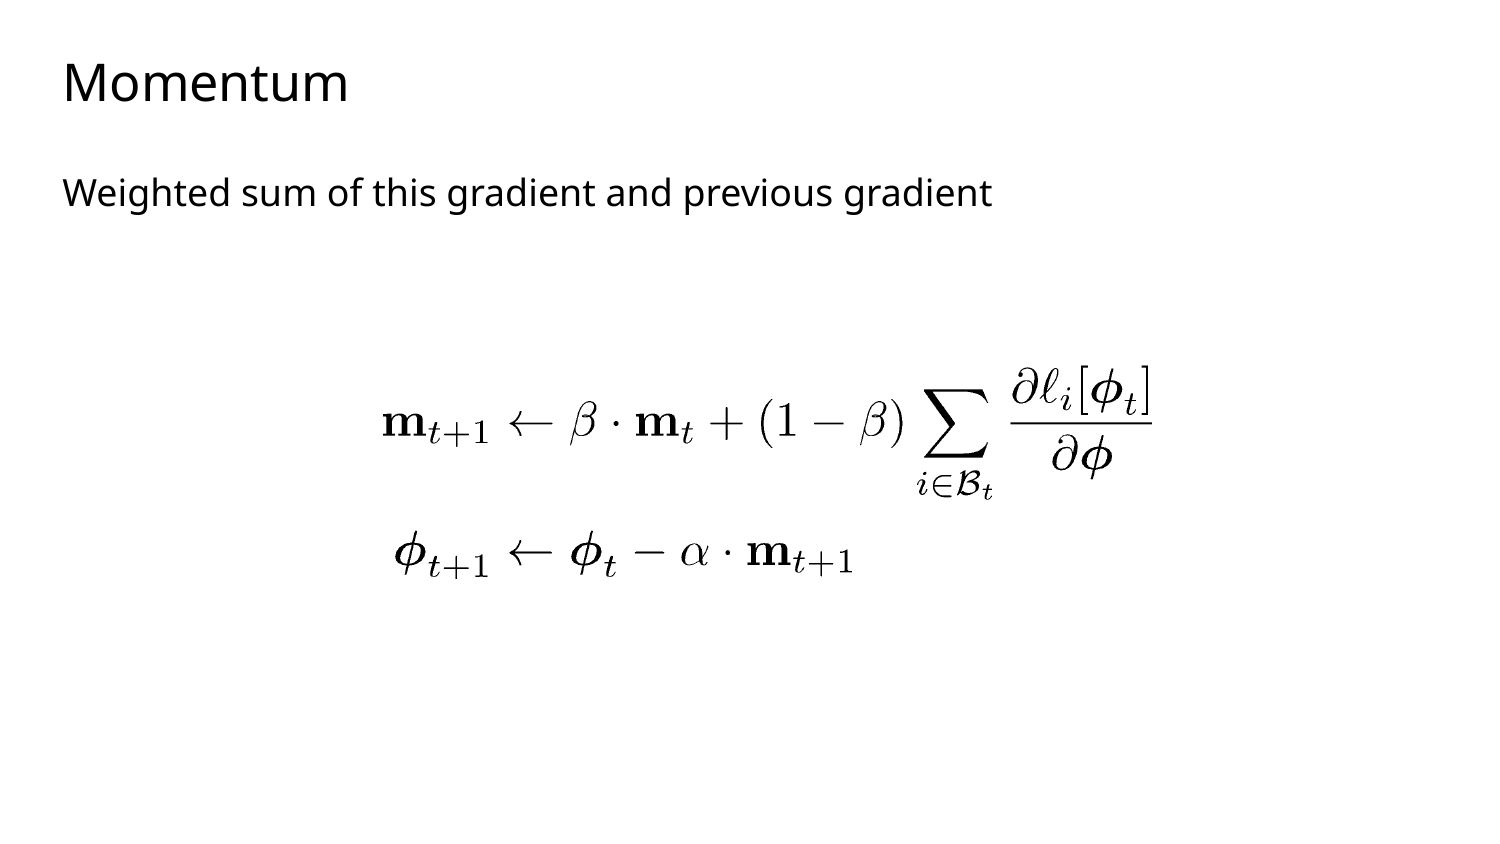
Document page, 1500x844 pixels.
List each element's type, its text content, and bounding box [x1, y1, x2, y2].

picture [382, 365, 1153, 579]
title Momentum [51, 35, 1449, 126]
list Weighted sum of this gradient and previous gradient [51, 168, 1048, 570]
